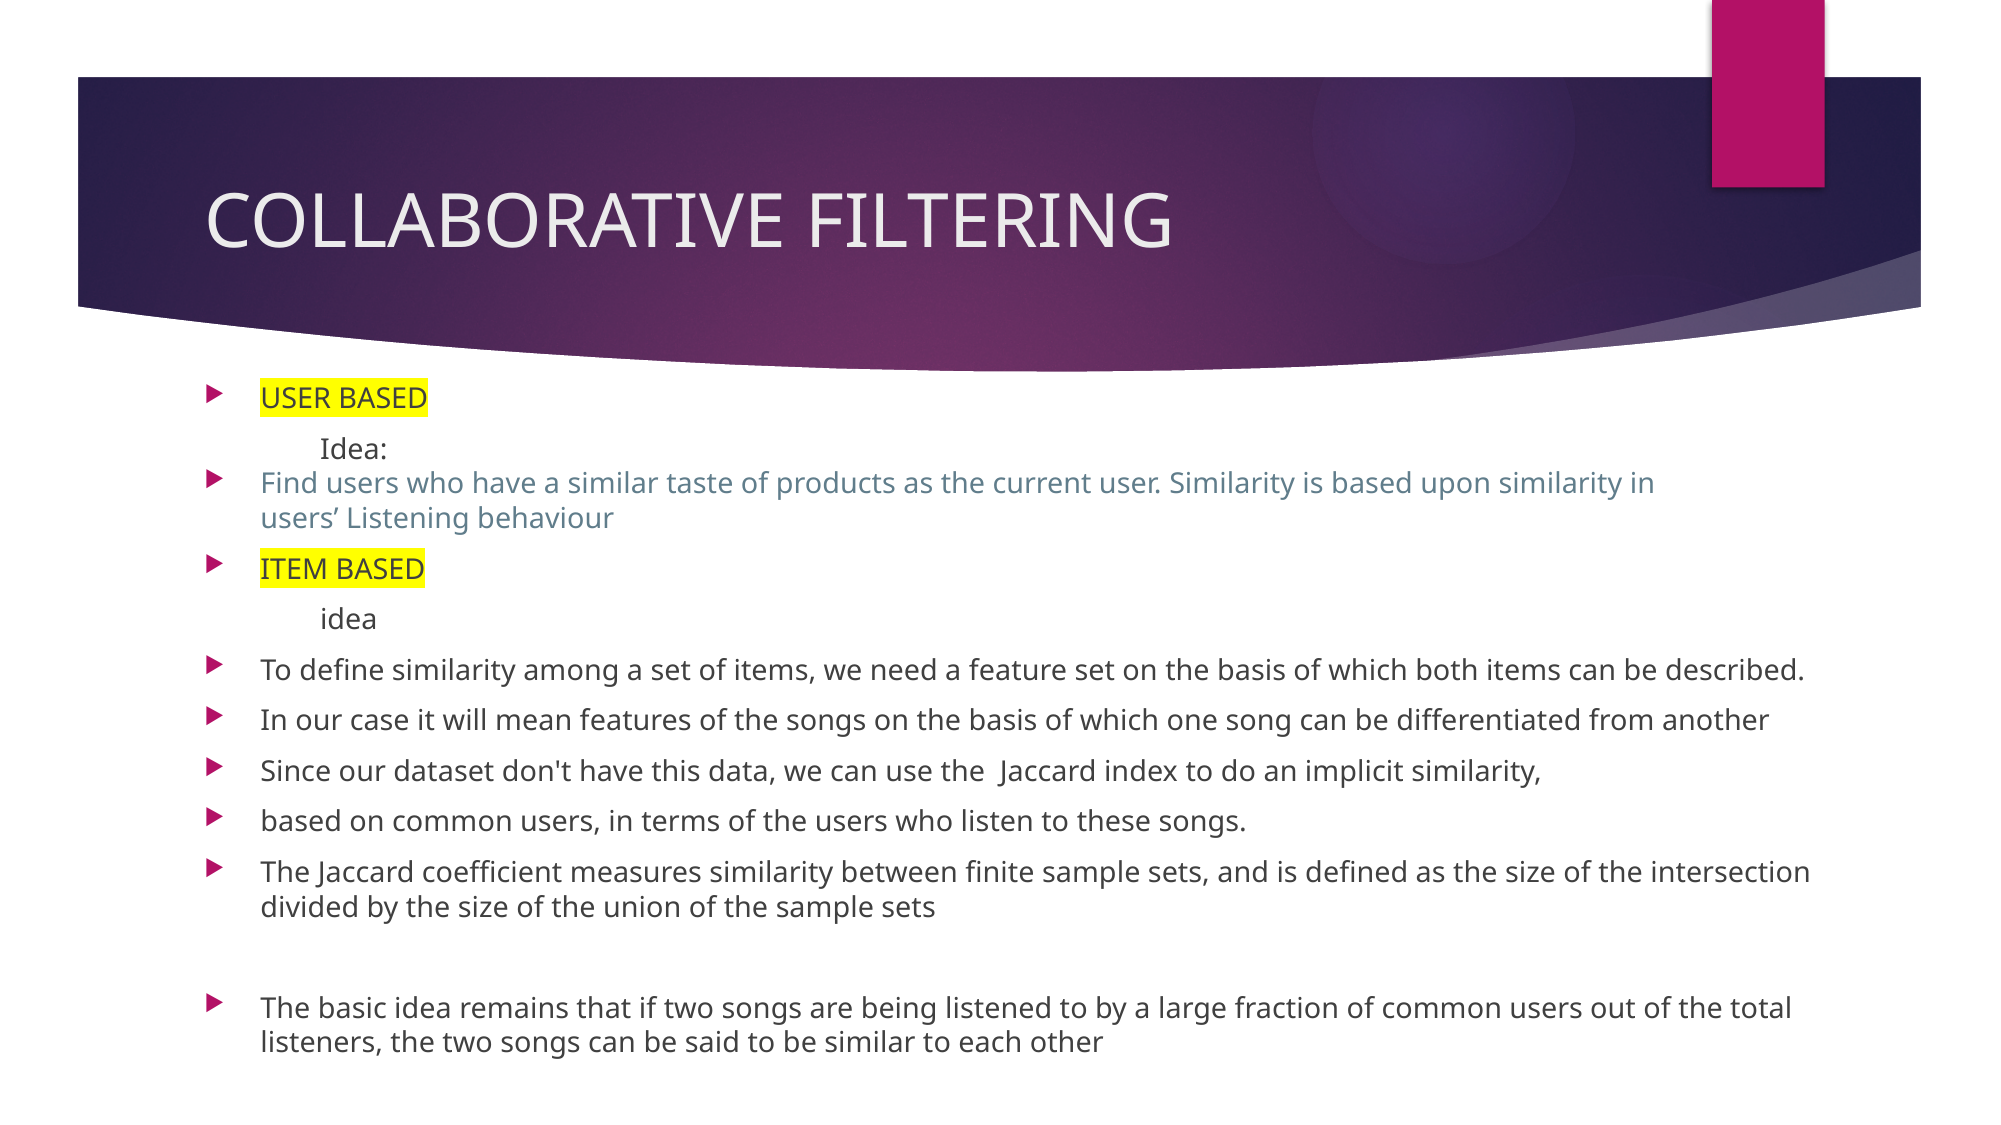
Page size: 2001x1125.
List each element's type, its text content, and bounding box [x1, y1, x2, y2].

list USER BASED Idea: Find users who have a similar taste of products as the current user. Similarity is based upon similarity in users’ Listening behaviour ITEM BASED idea To define similarity among a set of items, we need a feature set on the basis of which both items can be described. In our case it will mean features of the songs on the basis of which one song can be differentiated from another Since our dataset don't have this data, we can use the Jaccard index to do an implicit similarity, based on common users, in terms of the users who listen to these songs. The Jaccard coefficient measures similarity between finite sample sets, and is defined as the size of the intersection divided by the size of the union of the sample sets The basic idea remains that if two songs are being listened to by a large fraction of common users out of the total listeners, the two songs can be said to be similar to each other [189, 372, 1834, 1125]
title COLLABORATIVE FILTERING [189, 159, 1627, 276]
